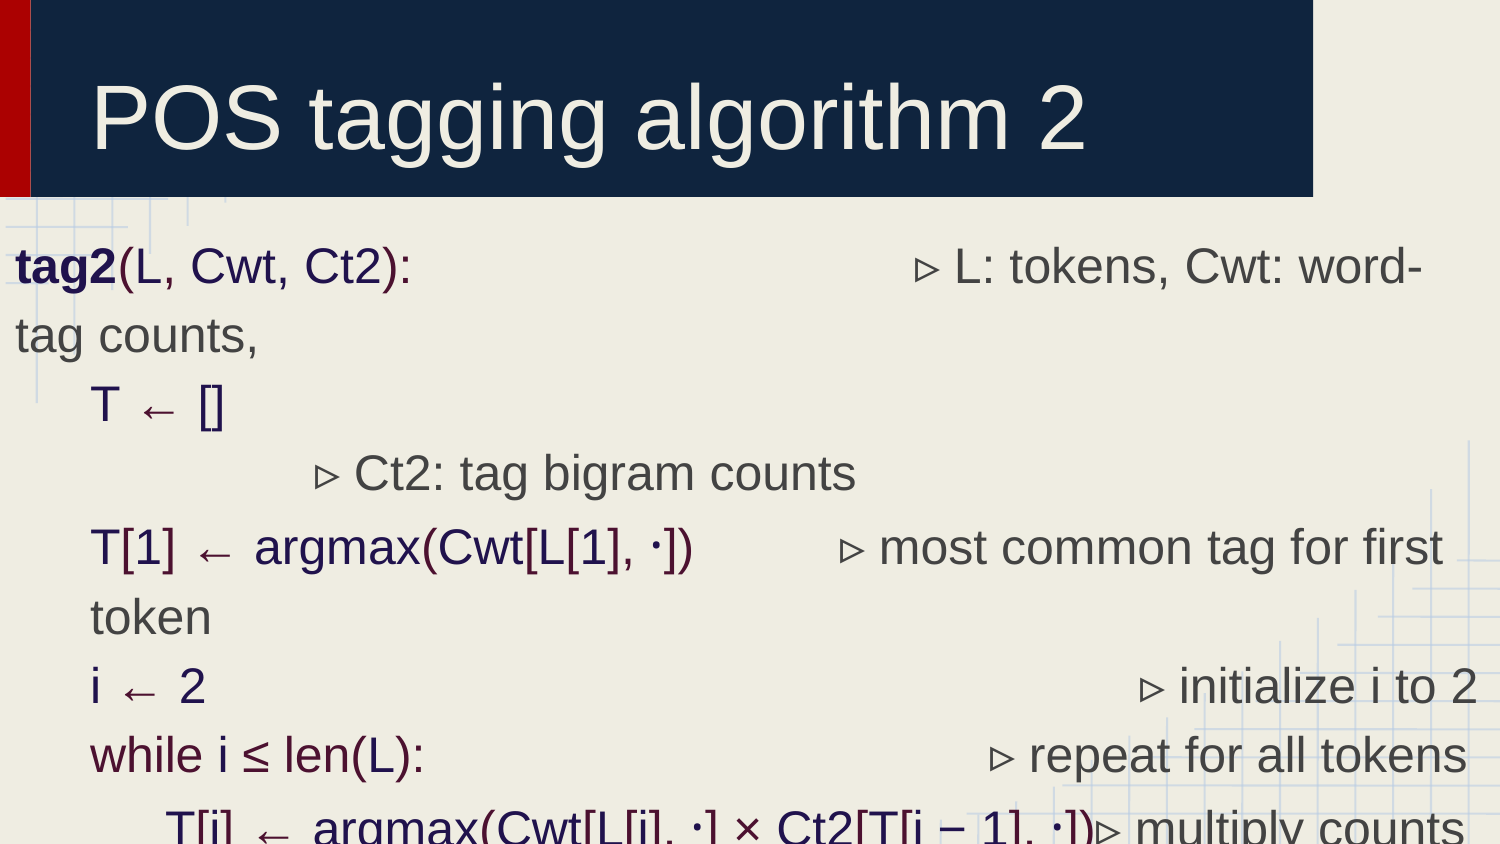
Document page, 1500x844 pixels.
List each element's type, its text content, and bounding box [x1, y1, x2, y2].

title POS tagging algorithm 2 [75, 16, 1276, 183]
list tag2(L, Cwt, Ct2): ▹ L: tokens, Cwt: word-tag counts, T ← [] ▹ Ct2: tag bigram counts T[1] ← argmax(Cwt[L[1], ·]) ▹ most common tag for first token i ← 2 ▹ initialize i to 2 while i ≤ len(L): ▹ repeat for all tokens T[i] ← argmax(Cwt[L[i], ·] × Ct2[T[i − 1], ·])▹ multiply counts i ← i + 1 ▹ increment i return T ▹ output is list of tags [0, 209, 1500, 844]
